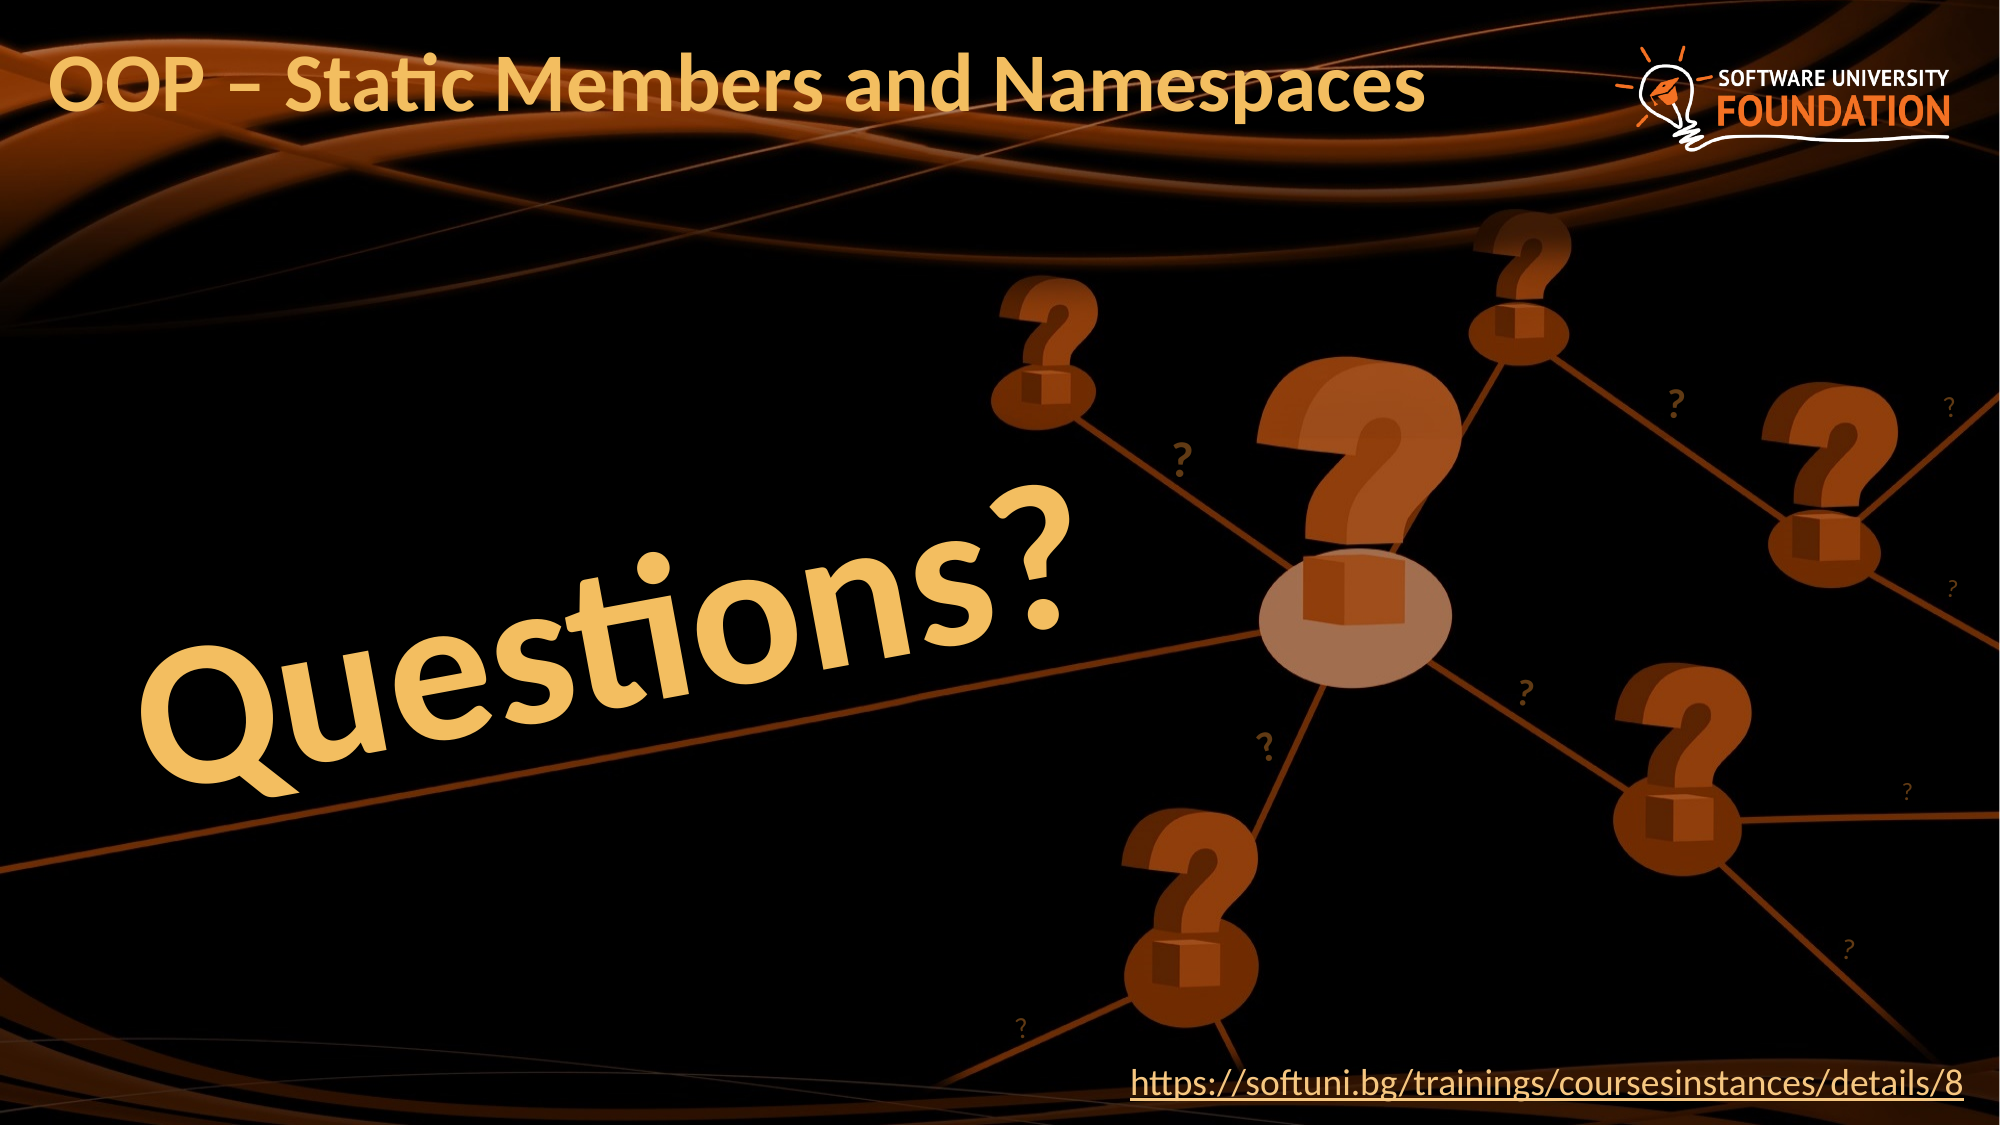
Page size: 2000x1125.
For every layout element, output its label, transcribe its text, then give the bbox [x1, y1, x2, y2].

list https://softuni.bg/trainings/coursesinstances/details/8 [250, 1050, 1971, 1110]
picture [0, 0, 2000, 1125]
title OOP – Static Members and Namespaces [30, 19, 1595, 150]
